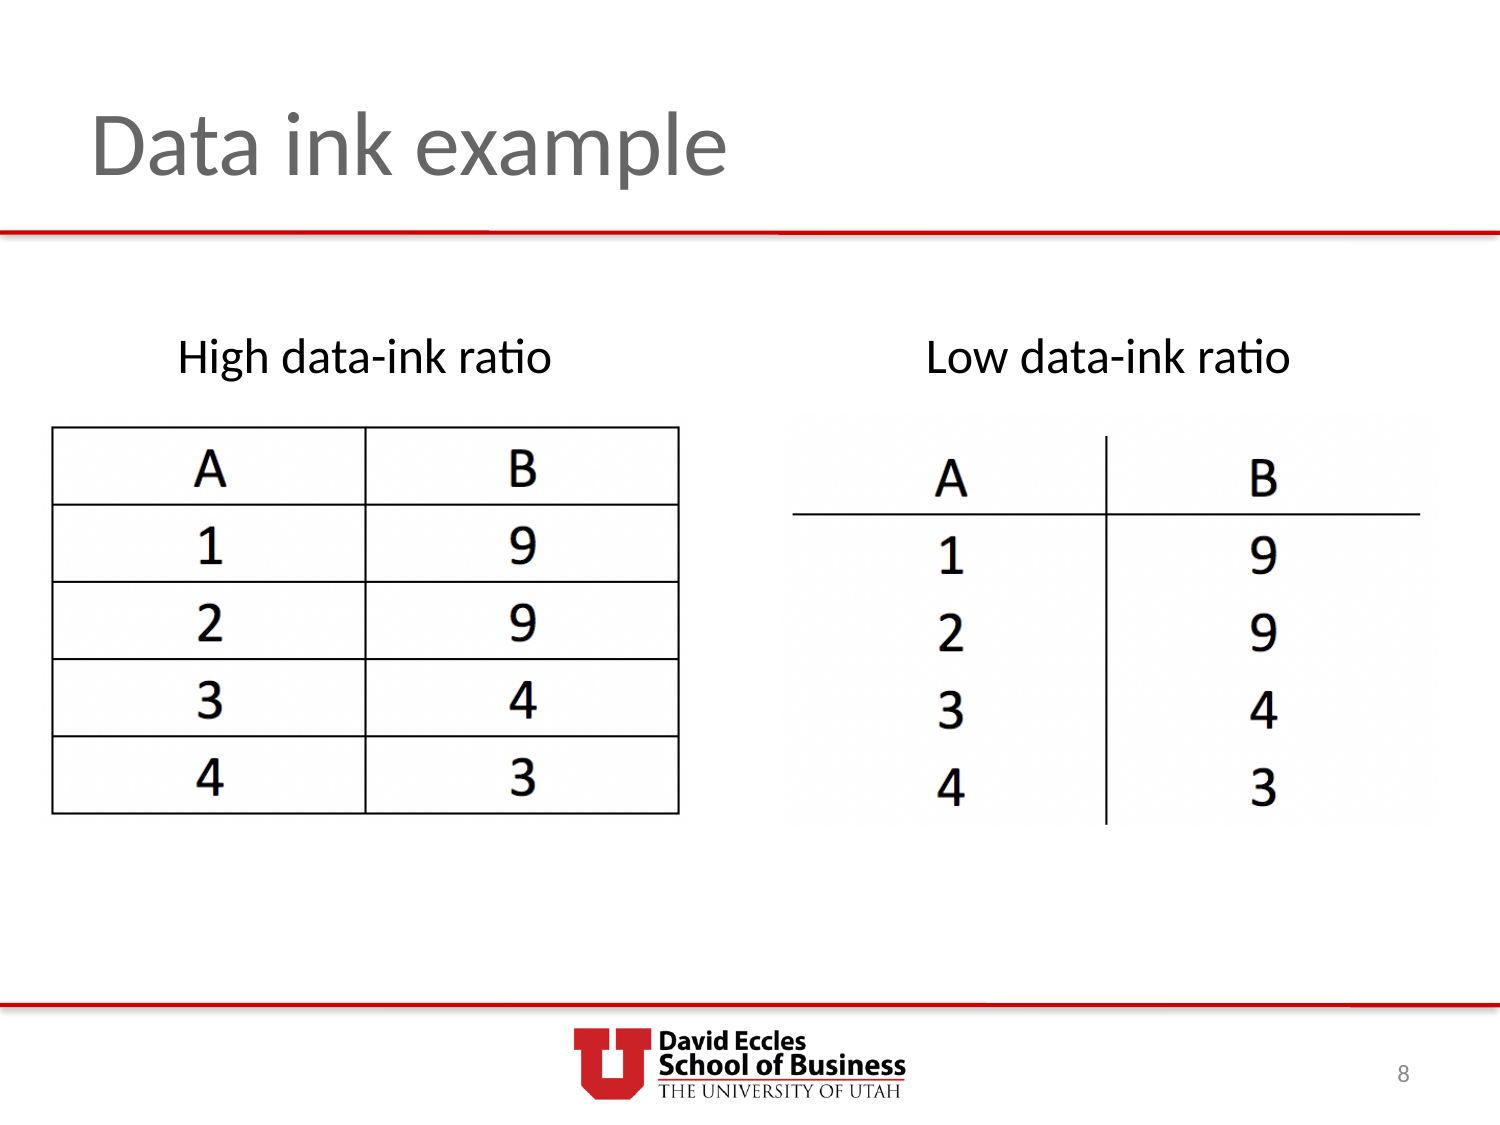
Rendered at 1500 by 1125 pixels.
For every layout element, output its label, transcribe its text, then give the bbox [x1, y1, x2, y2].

picture [573, 1026, 907, 1102]
title Data ink example [75, 45, 1425, 233]
text_box High data-ink ratio [140, 315, 590, 391]
picture [41, 416, 688, 826]
slide_number 8 [1074, 1042, 1425, 1103]
picture [777, 413, 1439, 829]
text_box Low data-ink ratio [883, 315, 1333, 391]
